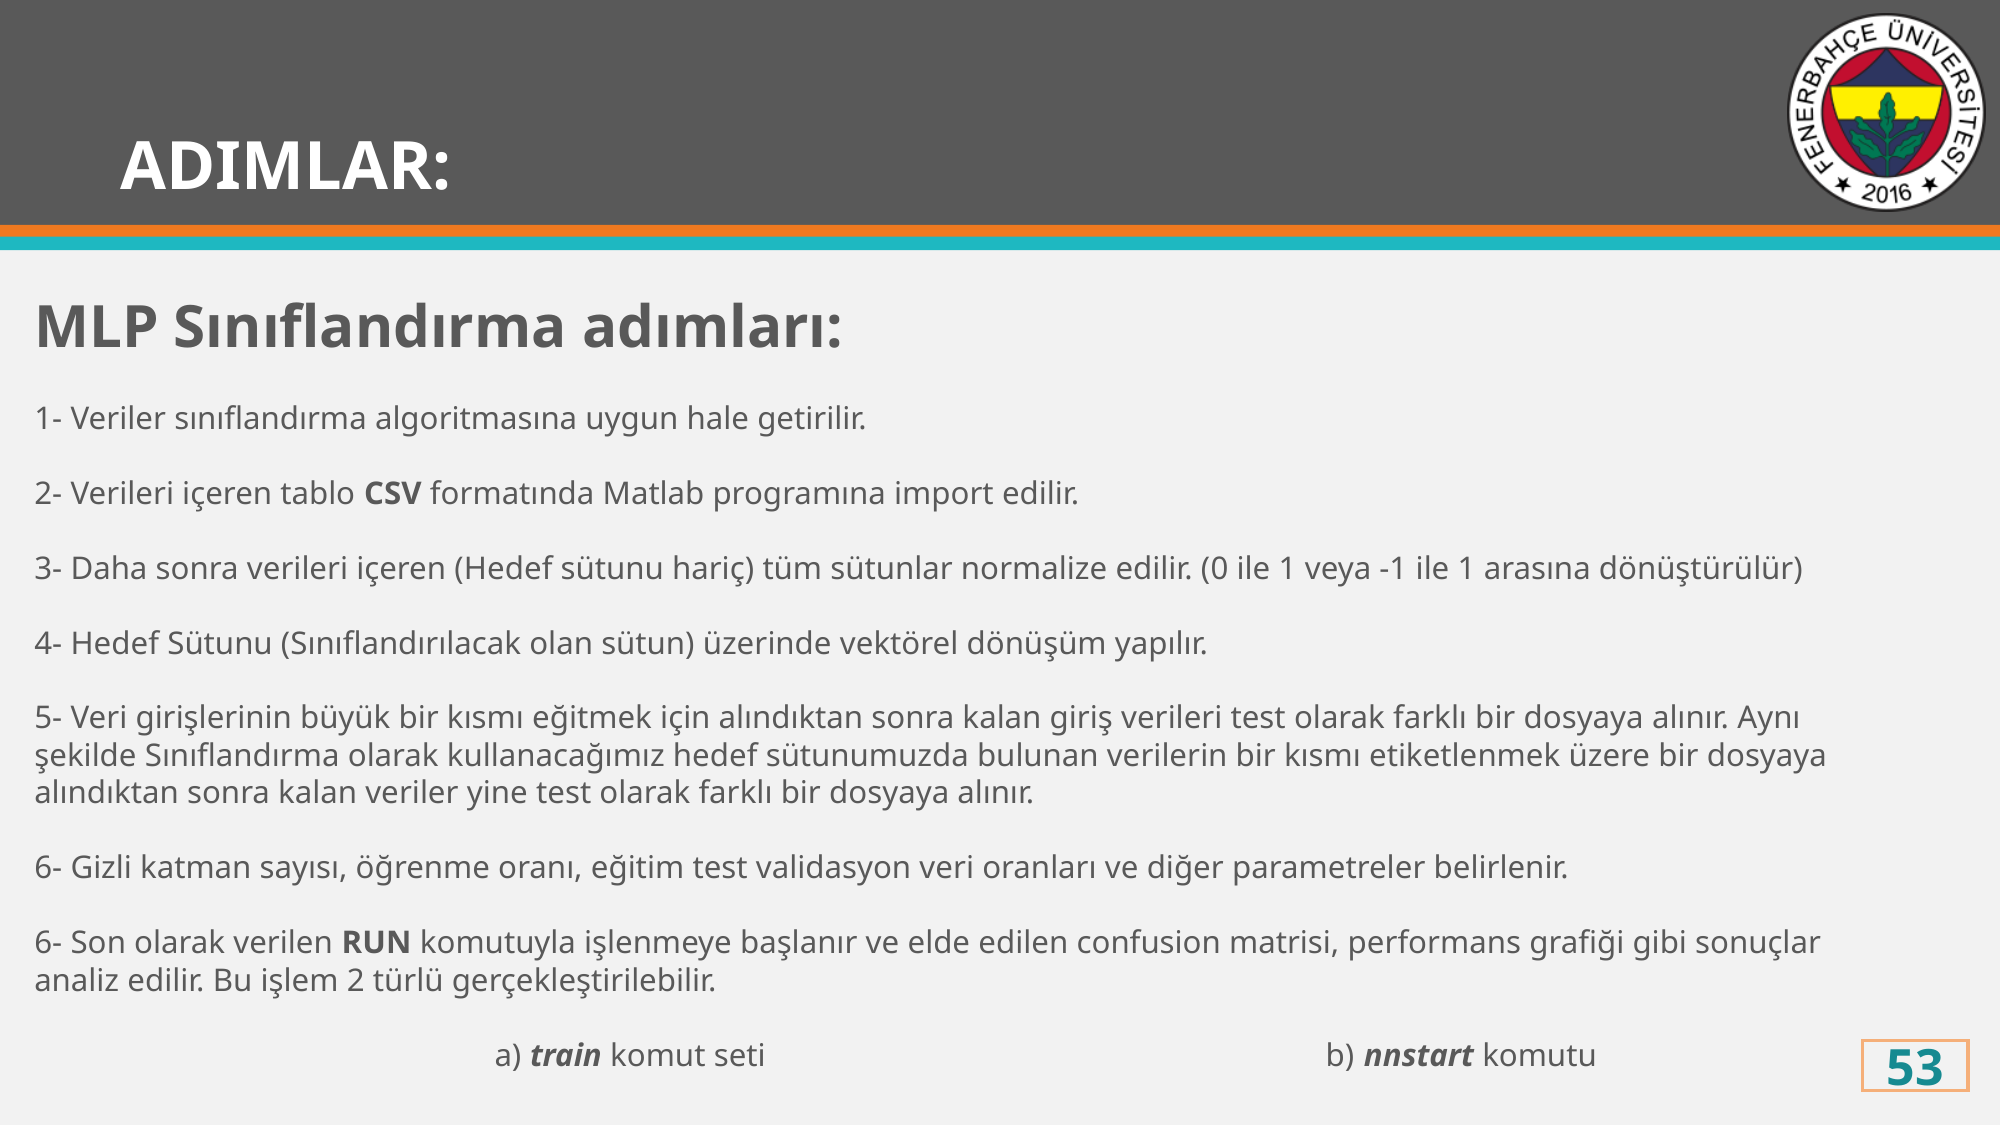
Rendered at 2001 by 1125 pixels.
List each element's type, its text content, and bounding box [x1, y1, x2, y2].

list MLP Sınıflandırma adımları: 1- Veriler sınıflandırma algoritmasına uygun hale getirilir. 2- Verileri içeren tablo CSV formatında Matlab programına import edilir. 3- Daha sonra verileri içeren (Hedef sütunu hariç) tüm sütunlar normalize edilir. (0 ile 1 veya -1 ile 1 arasına dönüştürülür) 4- Hedef Sütunu (Sınıflandırılacak olan sütun) üzerinde vektörel dönüşüm yapılır. 5- Veri girişlerinin büyük bir kısmı eğitmek için alındıktan sonra kalan giriş verileri test olarak farklı bir dosyaya alınır. Aynı şekilde Sınıflandırma olarak kullanacağımız hedef sütunumuzda bulunan verilerin bir kısmı etiketlenmek üzere bir dosyaya alındıktan sonra kalan veriler yine test olarak farklı bir dosyaya alınır. 6- Gizli katman sayısı, öğrenme oranı, eğitim test validasyon veri oranları ve diğer parametreler belirlenir. 6- Son olarak verilen RUN komutuyla işlenmeye başlanır ve elde edilen confusion matrisi, performans grafiği gibi sonuçlar analiz edilir. Bu işlem 2 türlü gerçekleştirilebilir. a) train komut seti b) nnstart komutu [19, 290, 1923, 1091]
picture [1787, 13, 1986, 212]
title ADIMLAR: [105, 102, 625, 212]
text_box 53 [1862, 1039, 1969, 1092]
